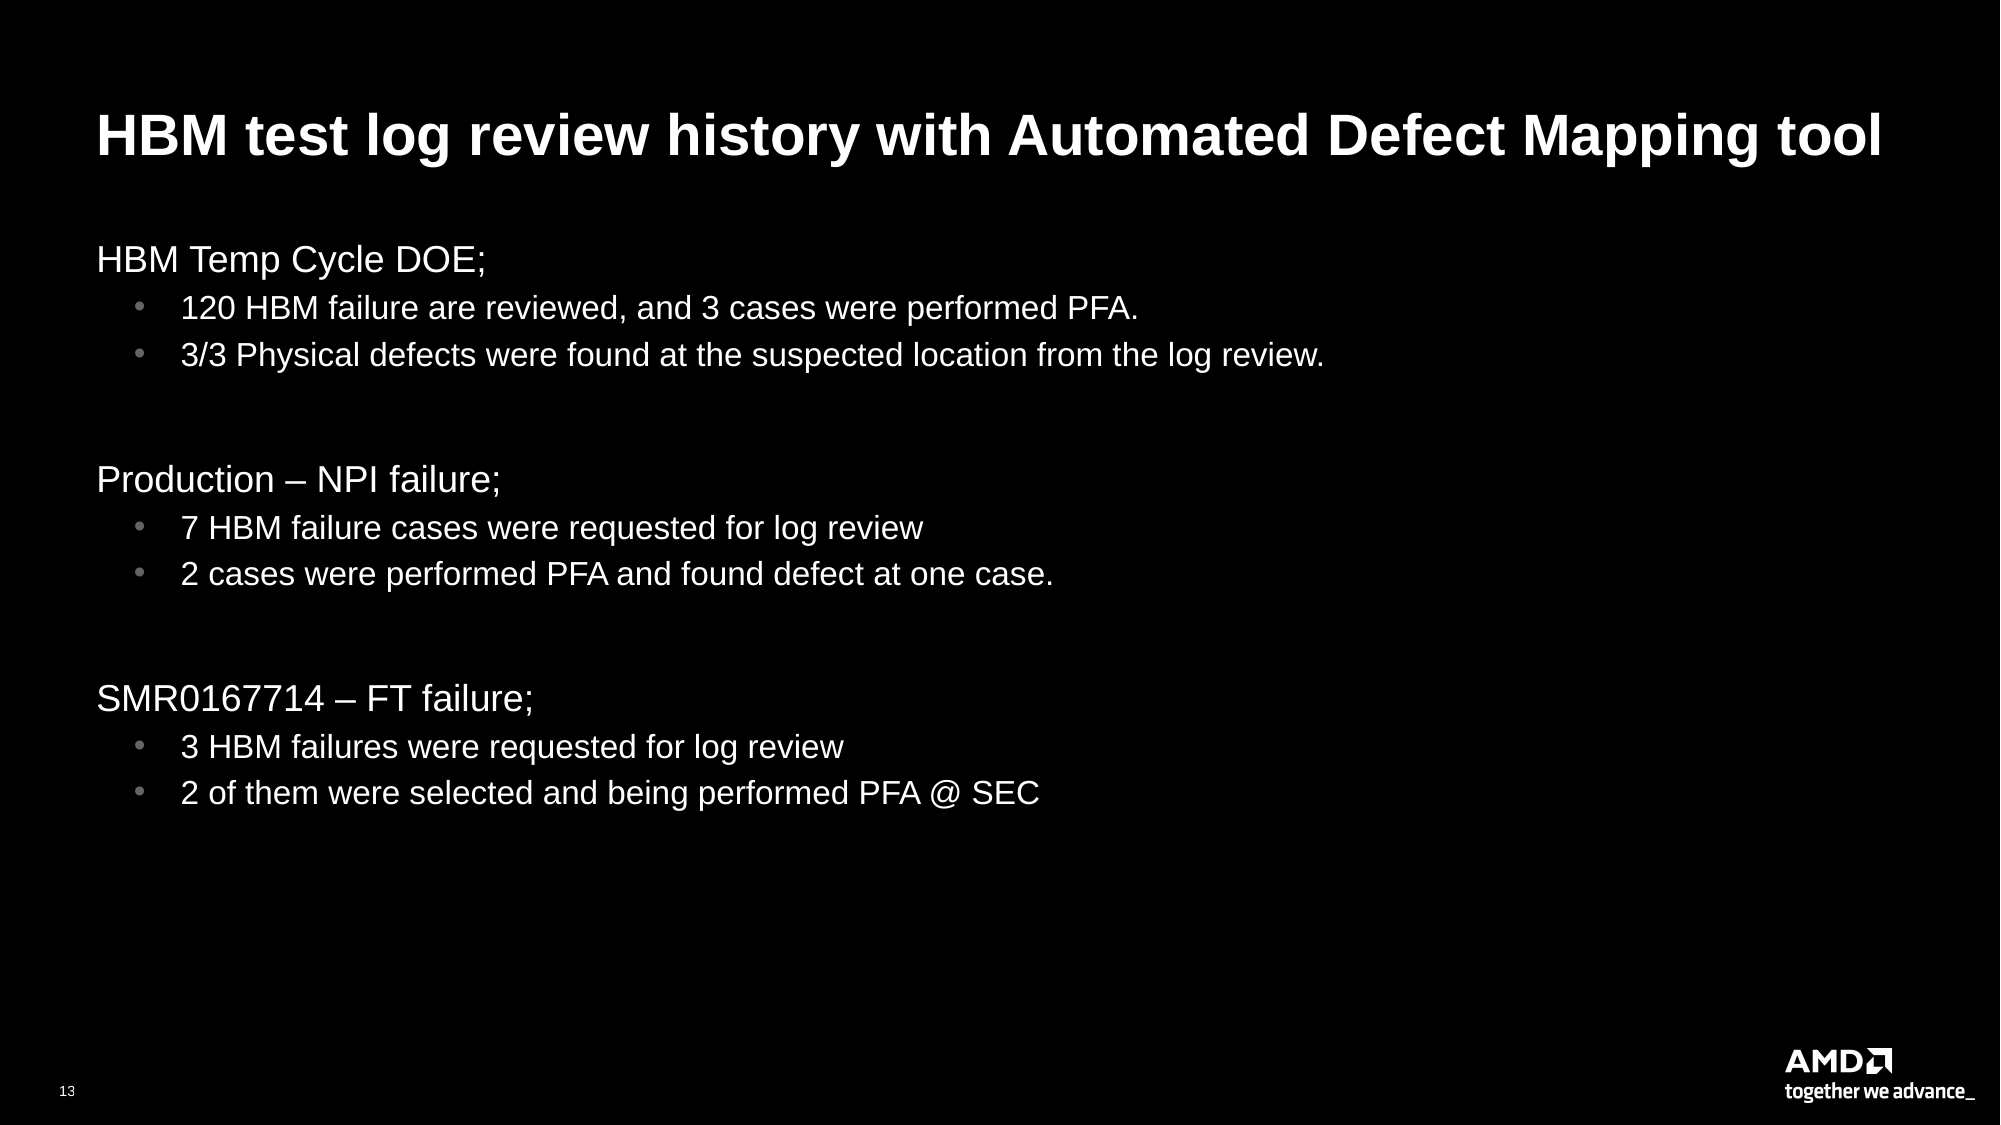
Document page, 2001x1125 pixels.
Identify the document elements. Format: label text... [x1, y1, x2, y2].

title HBM test log review history with Automated Defect Mapping tool [96, 97, 1904, 168]
picture [1785, 1048, 1975, 1103]
list HBM Temp Cycle DOE; 120 HBM failure are reviewed, and 3 cases were performed PFA. 3/3 Physical defects were found at the suspected location from the log review. Production – NPI failure; 7 HBM failure cases were requested for log review 2 cases were performed PFA and found defect at one case. SMR0167714 – FT failure; 3 HBM failures were requested for log review 2 of them were selected and being performed PFA @ SEC [96, 235, 1904, 1028]
